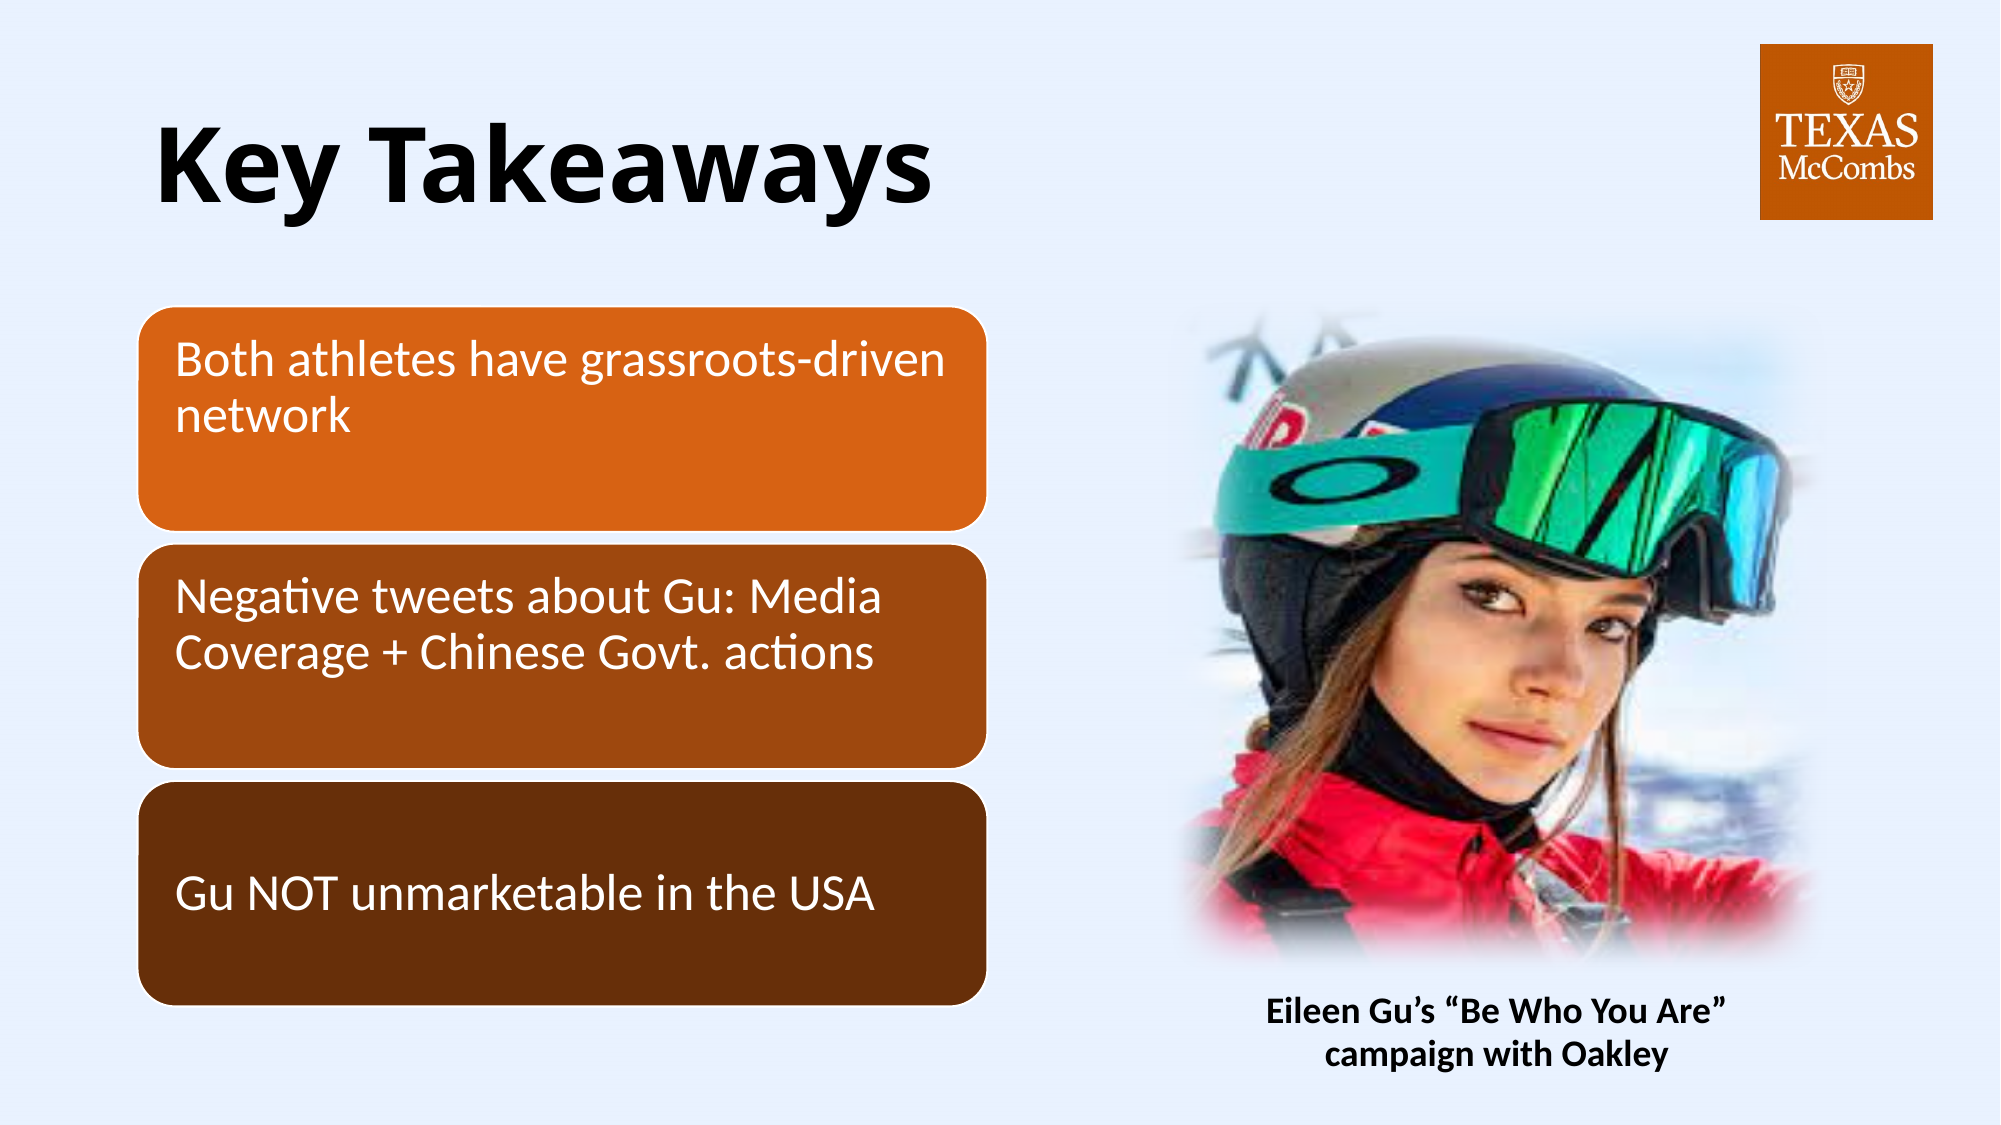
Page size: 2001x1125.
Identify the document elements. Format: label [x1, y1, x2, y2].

list [137, 299, 988, 1014]
picture [0, 0, 2000, 1125]
list [1166, 299, 1828, 975]
